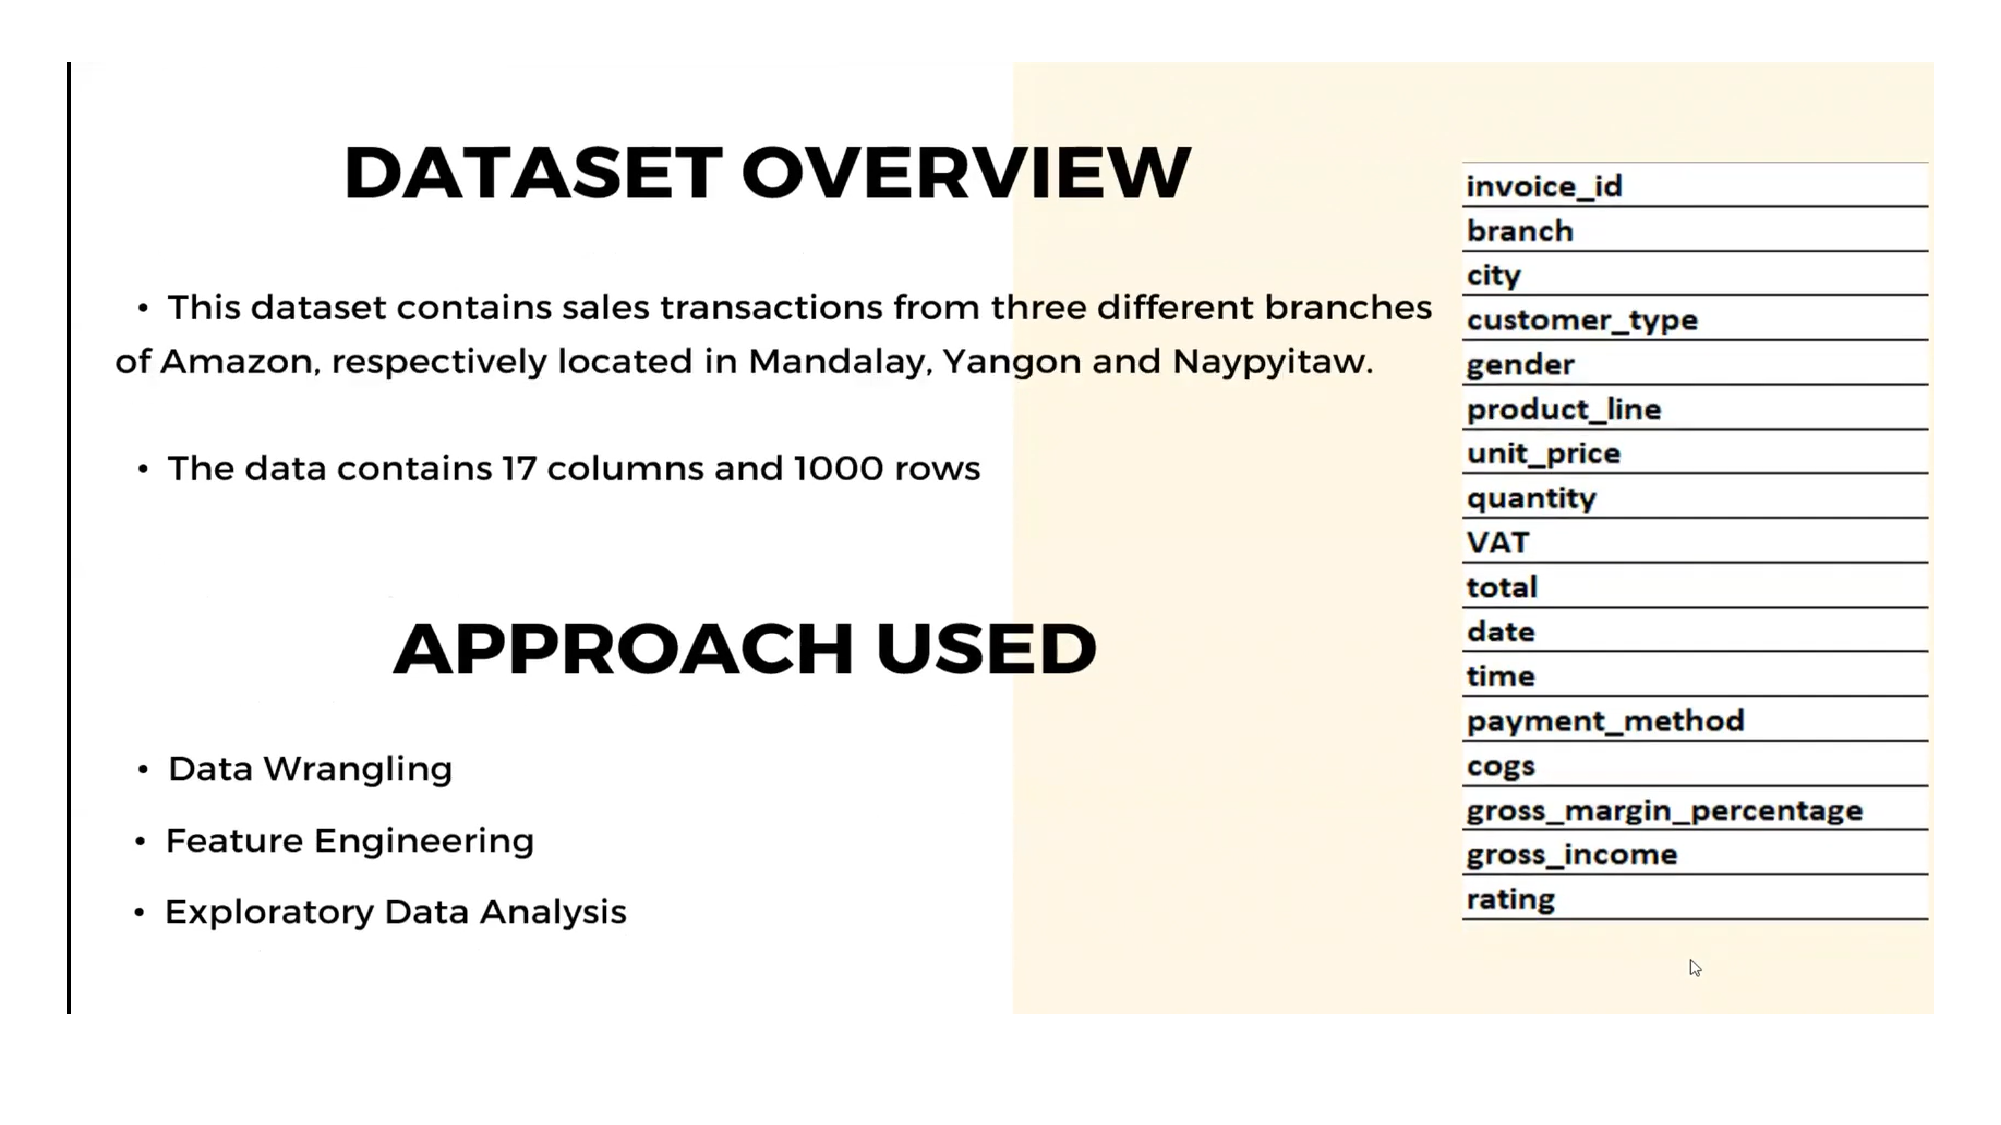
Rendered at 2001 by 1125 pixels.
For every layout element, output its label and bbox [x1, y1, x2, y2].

list [67, 62, 1934, 1014]
